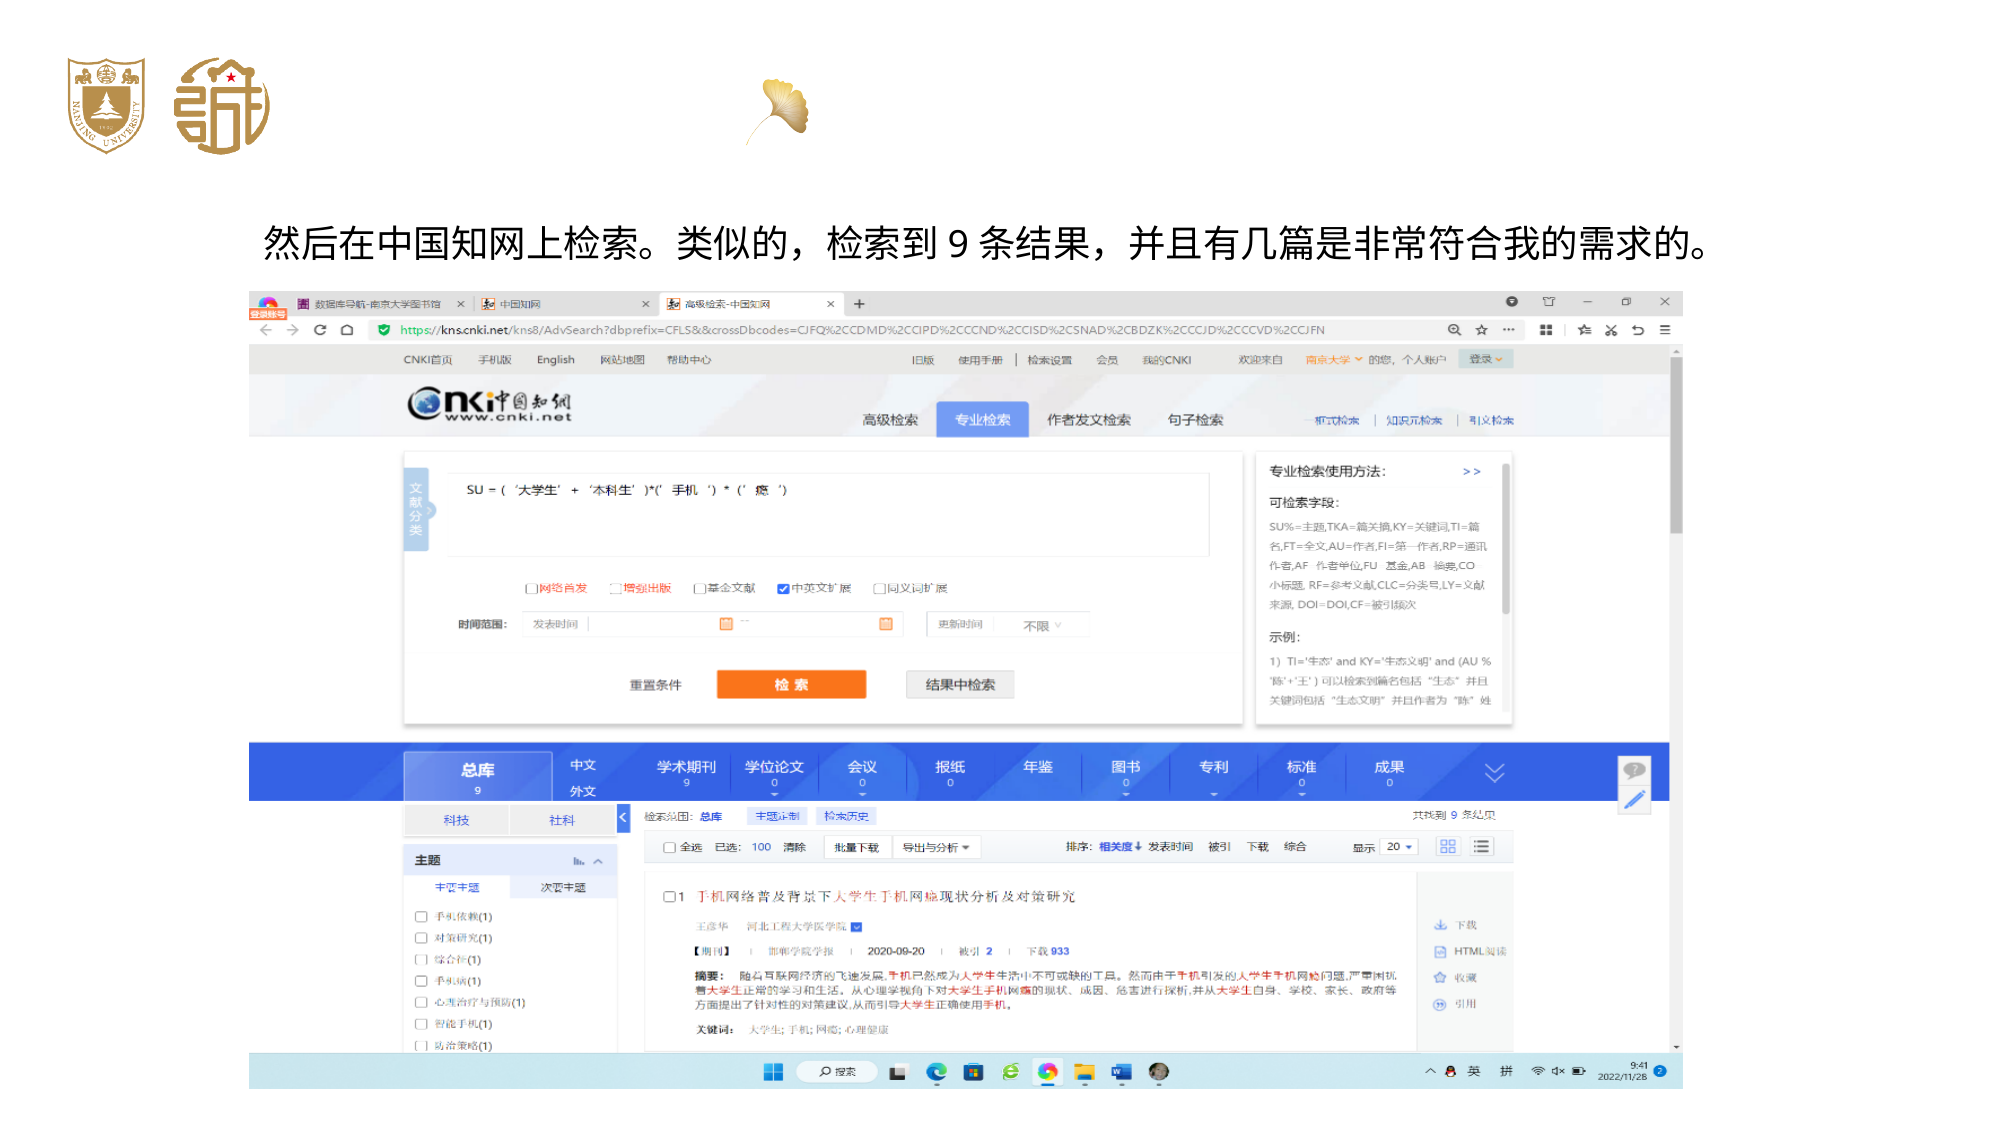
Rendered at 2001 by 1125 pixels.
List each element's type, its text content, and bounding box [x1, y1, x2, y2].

text_box 然后在中国知网上检索。类似的，检索到9条结果，并且有几篇是非常符合我的需求的。 [248, 212, 1751, 273]
picture [248, 291, 1683, 1089]
picture [0, 0, 285, 281]
picture [731, 64, 830, 169]
